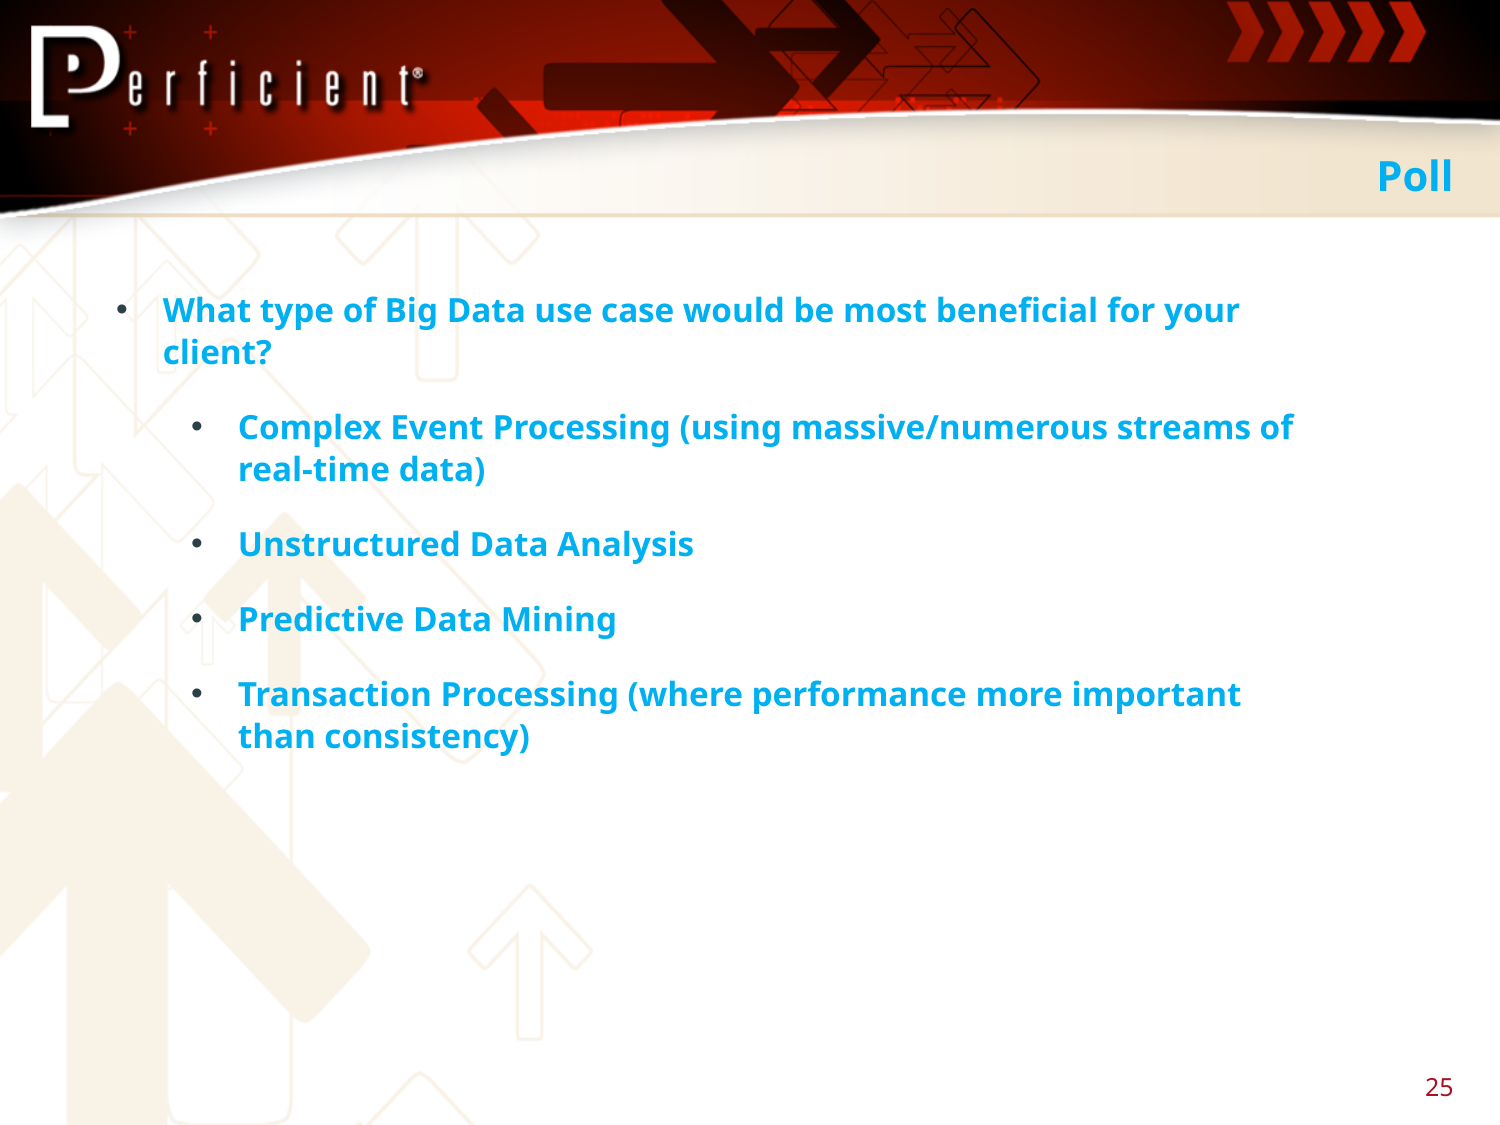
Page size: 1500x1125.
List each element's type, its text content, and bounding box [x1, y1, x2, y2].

picture [0, 0, 1500, 1125]
text_box What type of Big Data use case would be most beneficial for your client? Complex Event Processing (using massive/numerous streams of real-time data) Unstructured Data Analysis Predictive Data Mining Transaction Processing (where performance more important than consistency) [101, 279, 1334, 659]
slide_number 25 [1118, 1058, 1469, 1118]
text_box Poll [568, 145, 1469, 204]
